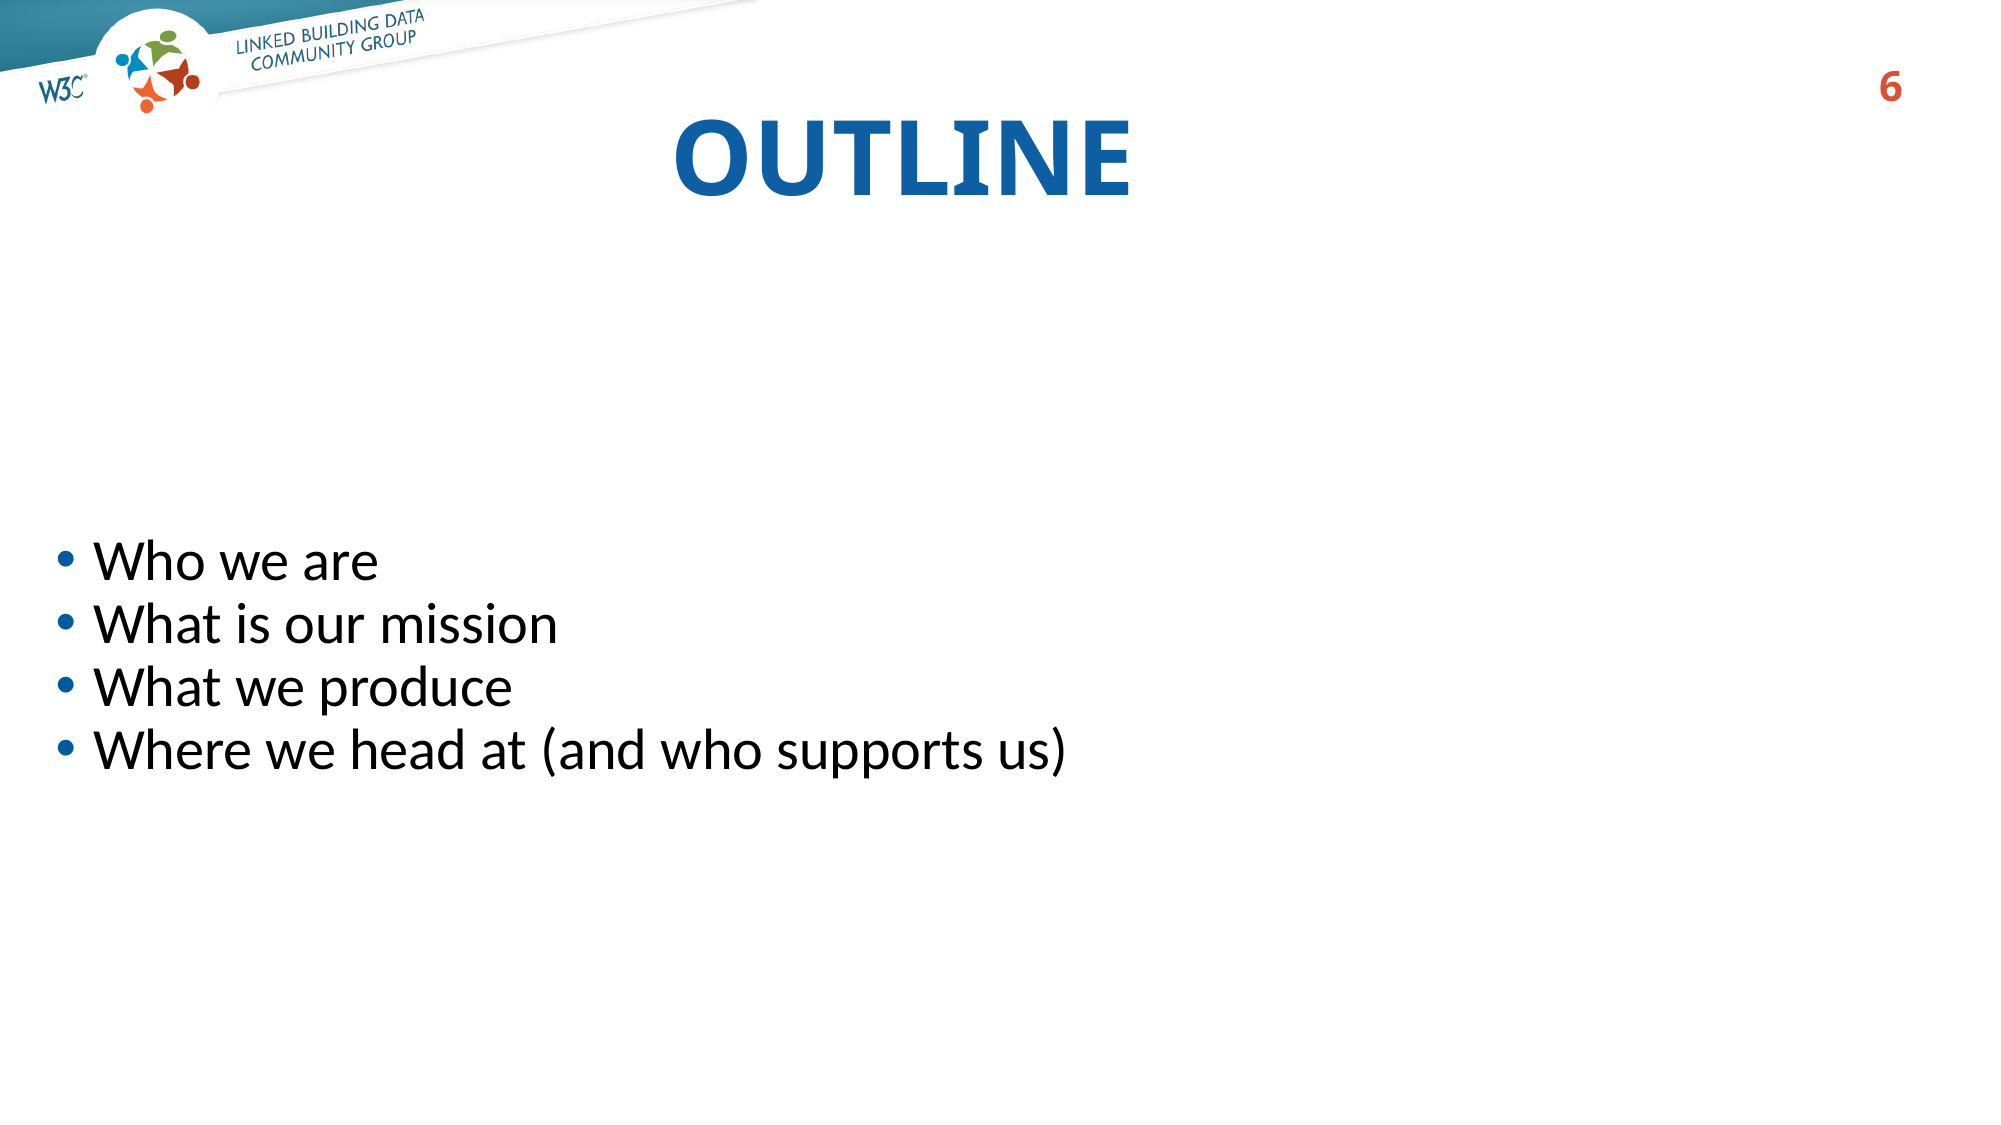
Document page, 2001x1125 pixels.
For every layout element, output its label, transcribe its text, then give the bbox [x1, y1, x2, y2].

picture [0, 0, 757, 138]
slide_number 6 [1839, 51, 1943, 126]
title OUTLINE [40, 52, 1766, 271]
list Who we are What is our mission What we produce Where we head at (and who supports us) [40, 299, 1766, 1014]
